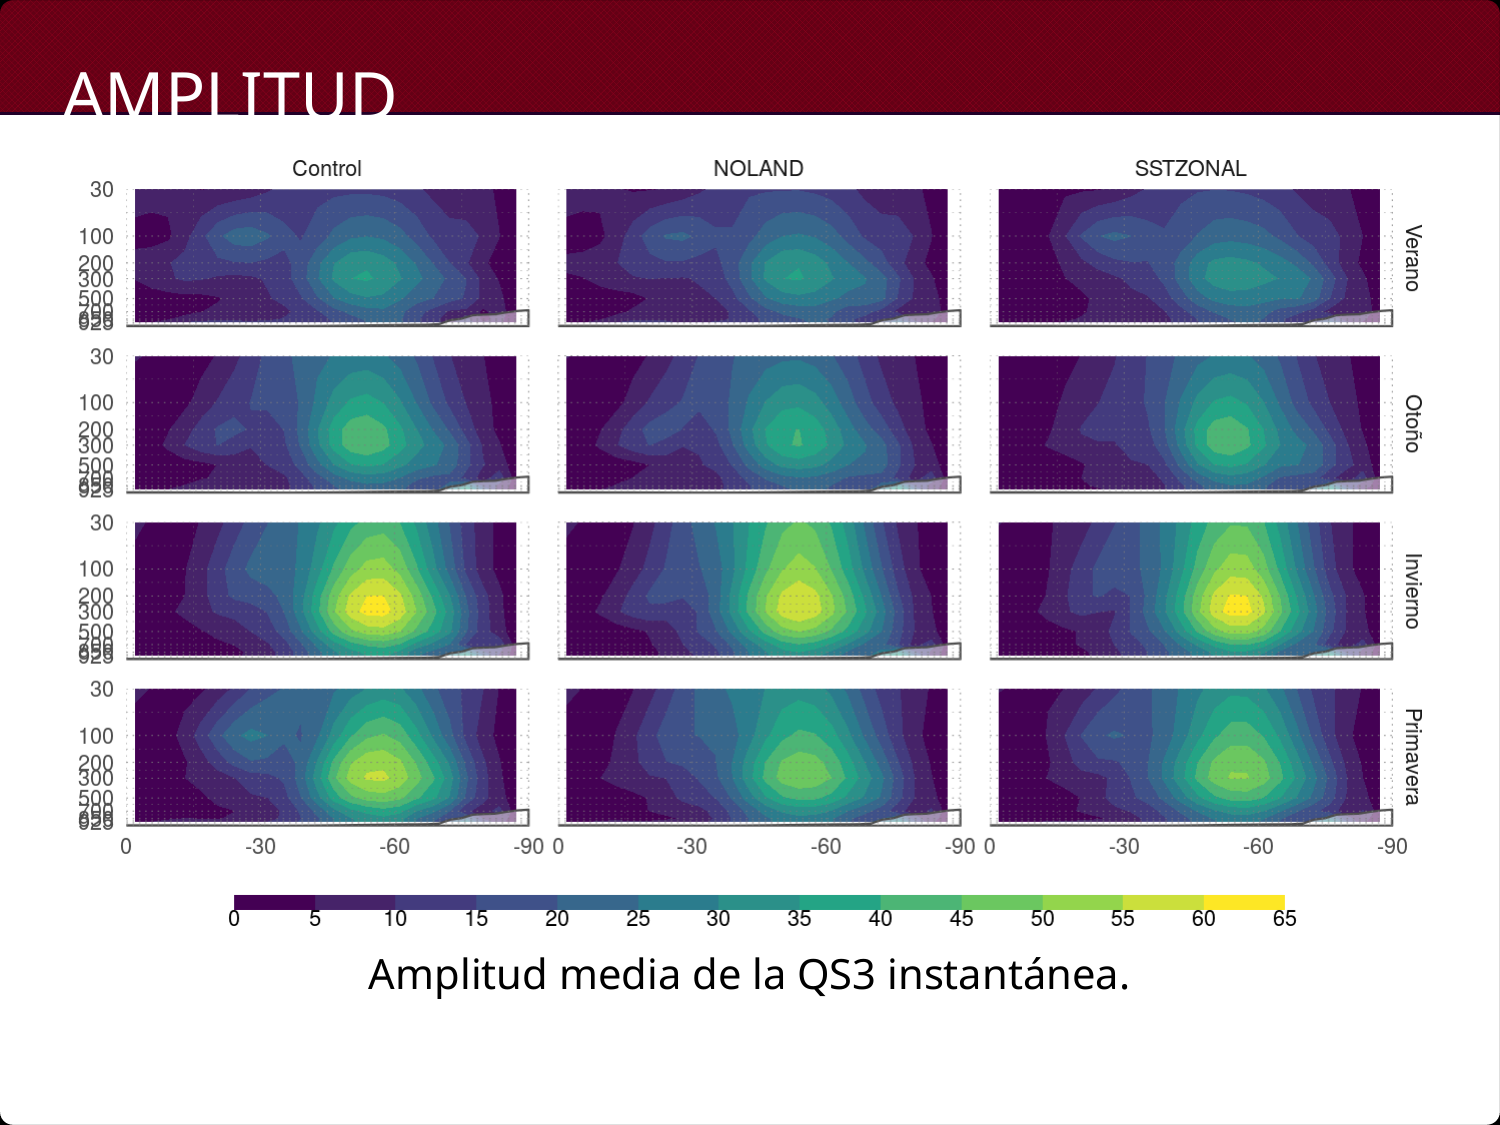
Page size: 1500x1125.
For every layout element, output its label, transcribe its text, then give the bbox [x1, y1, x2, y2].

list Amplitud [47, 35, 1453, 154]
picture [78, 160, 1422, 927]
list Amplitud media de la QS3 instantánea. [183, 940, 1317, 1095]
